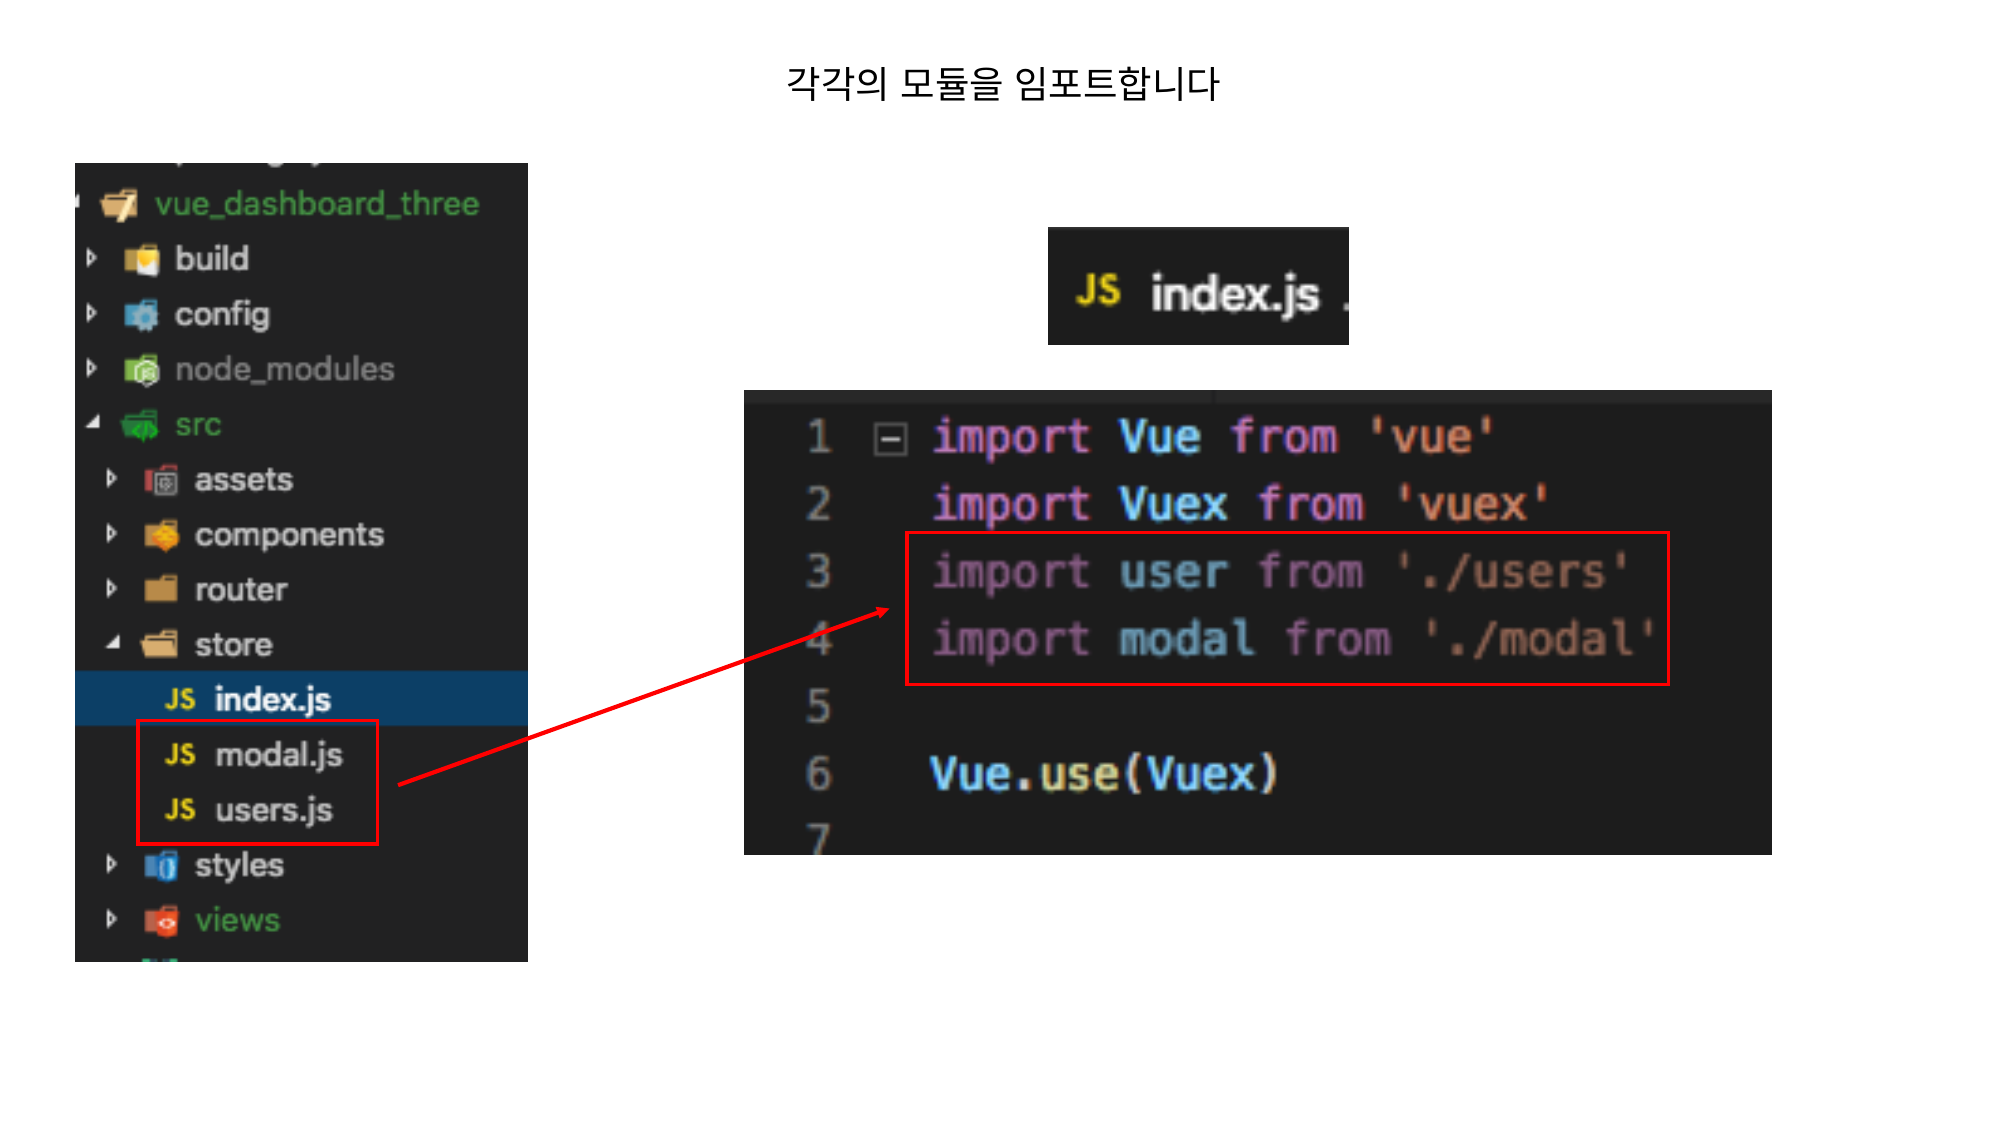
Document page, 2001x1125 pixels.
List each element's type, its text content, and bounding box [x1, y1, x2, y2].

text_box 각각의 모듈을 임포트합니다 [771, 53, 1237, 114]
picture [744, 390, 1772, 855]
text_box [398, 608, 890, 786]
picture [75, 163, 528, 962]
picture [1048, 227, 1349, 345]
